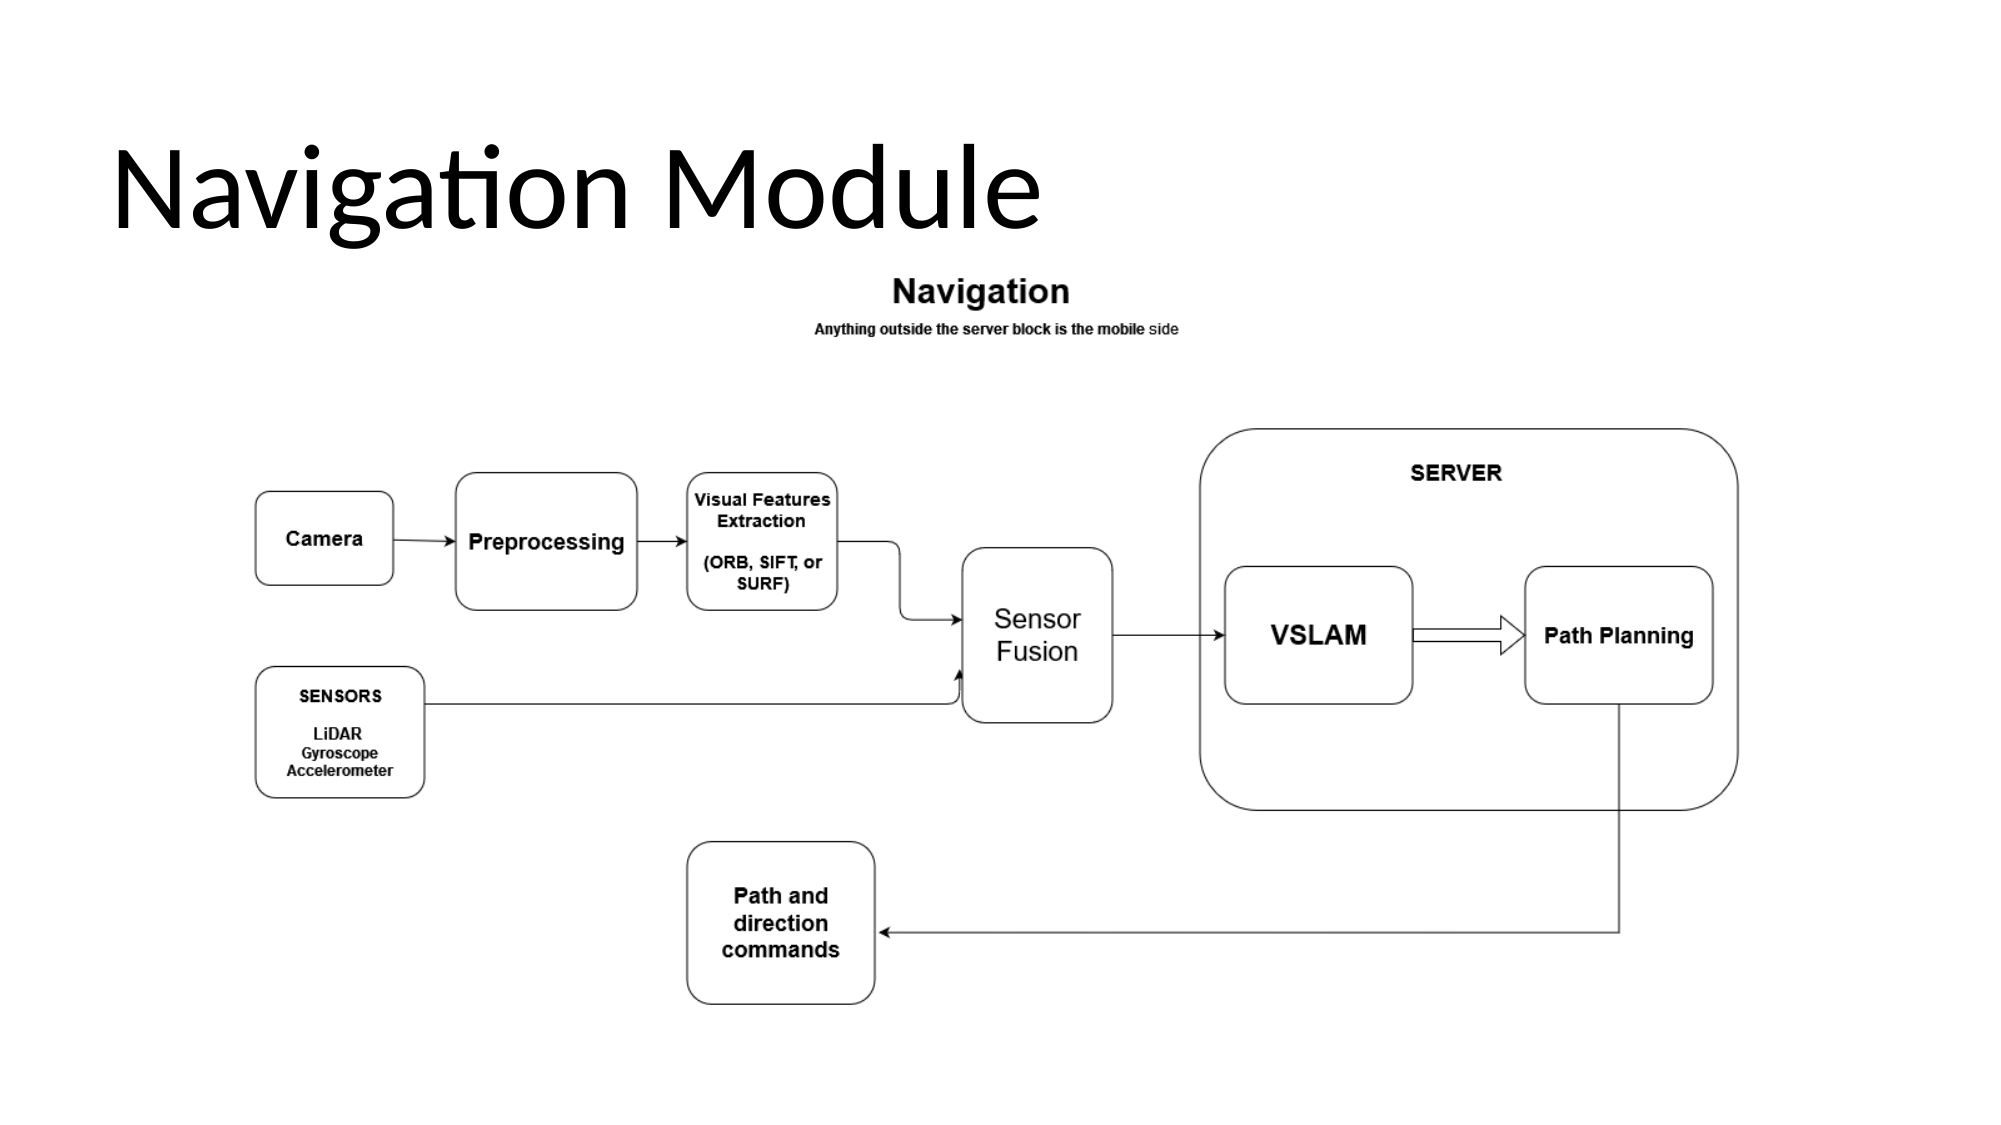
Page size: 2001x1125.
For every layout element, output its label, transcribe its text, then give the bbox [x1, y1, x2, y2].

picture [237, 262, 1763, 1046]
title Navigation Module [0, 116, 1242, 263]
